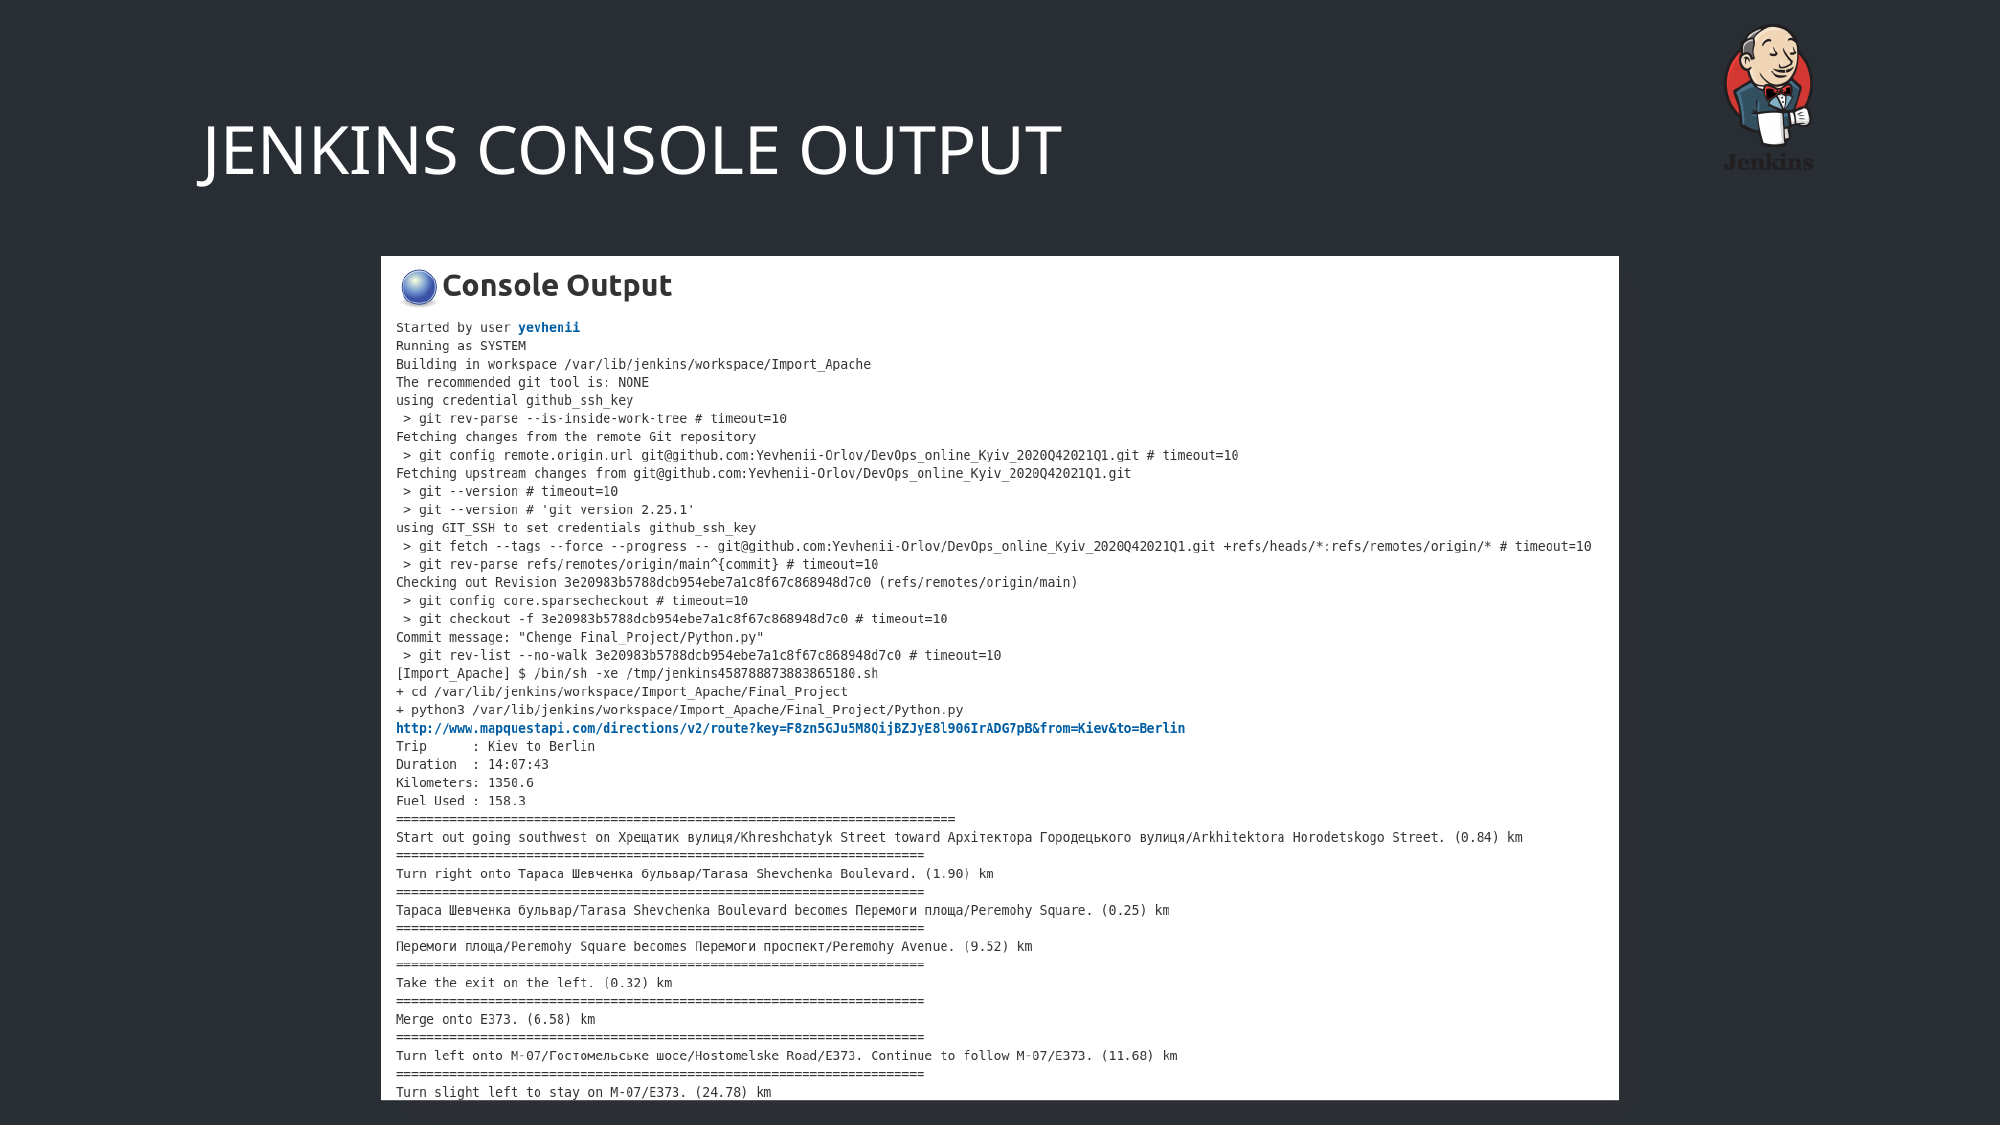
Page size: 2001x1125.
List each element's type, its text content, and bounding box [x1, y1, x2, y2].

picture [381, 256, 1619, 1101]
title Jenkins console output [187, 99, 1813, 413]
picture [1671, 23, 1866, 171]
